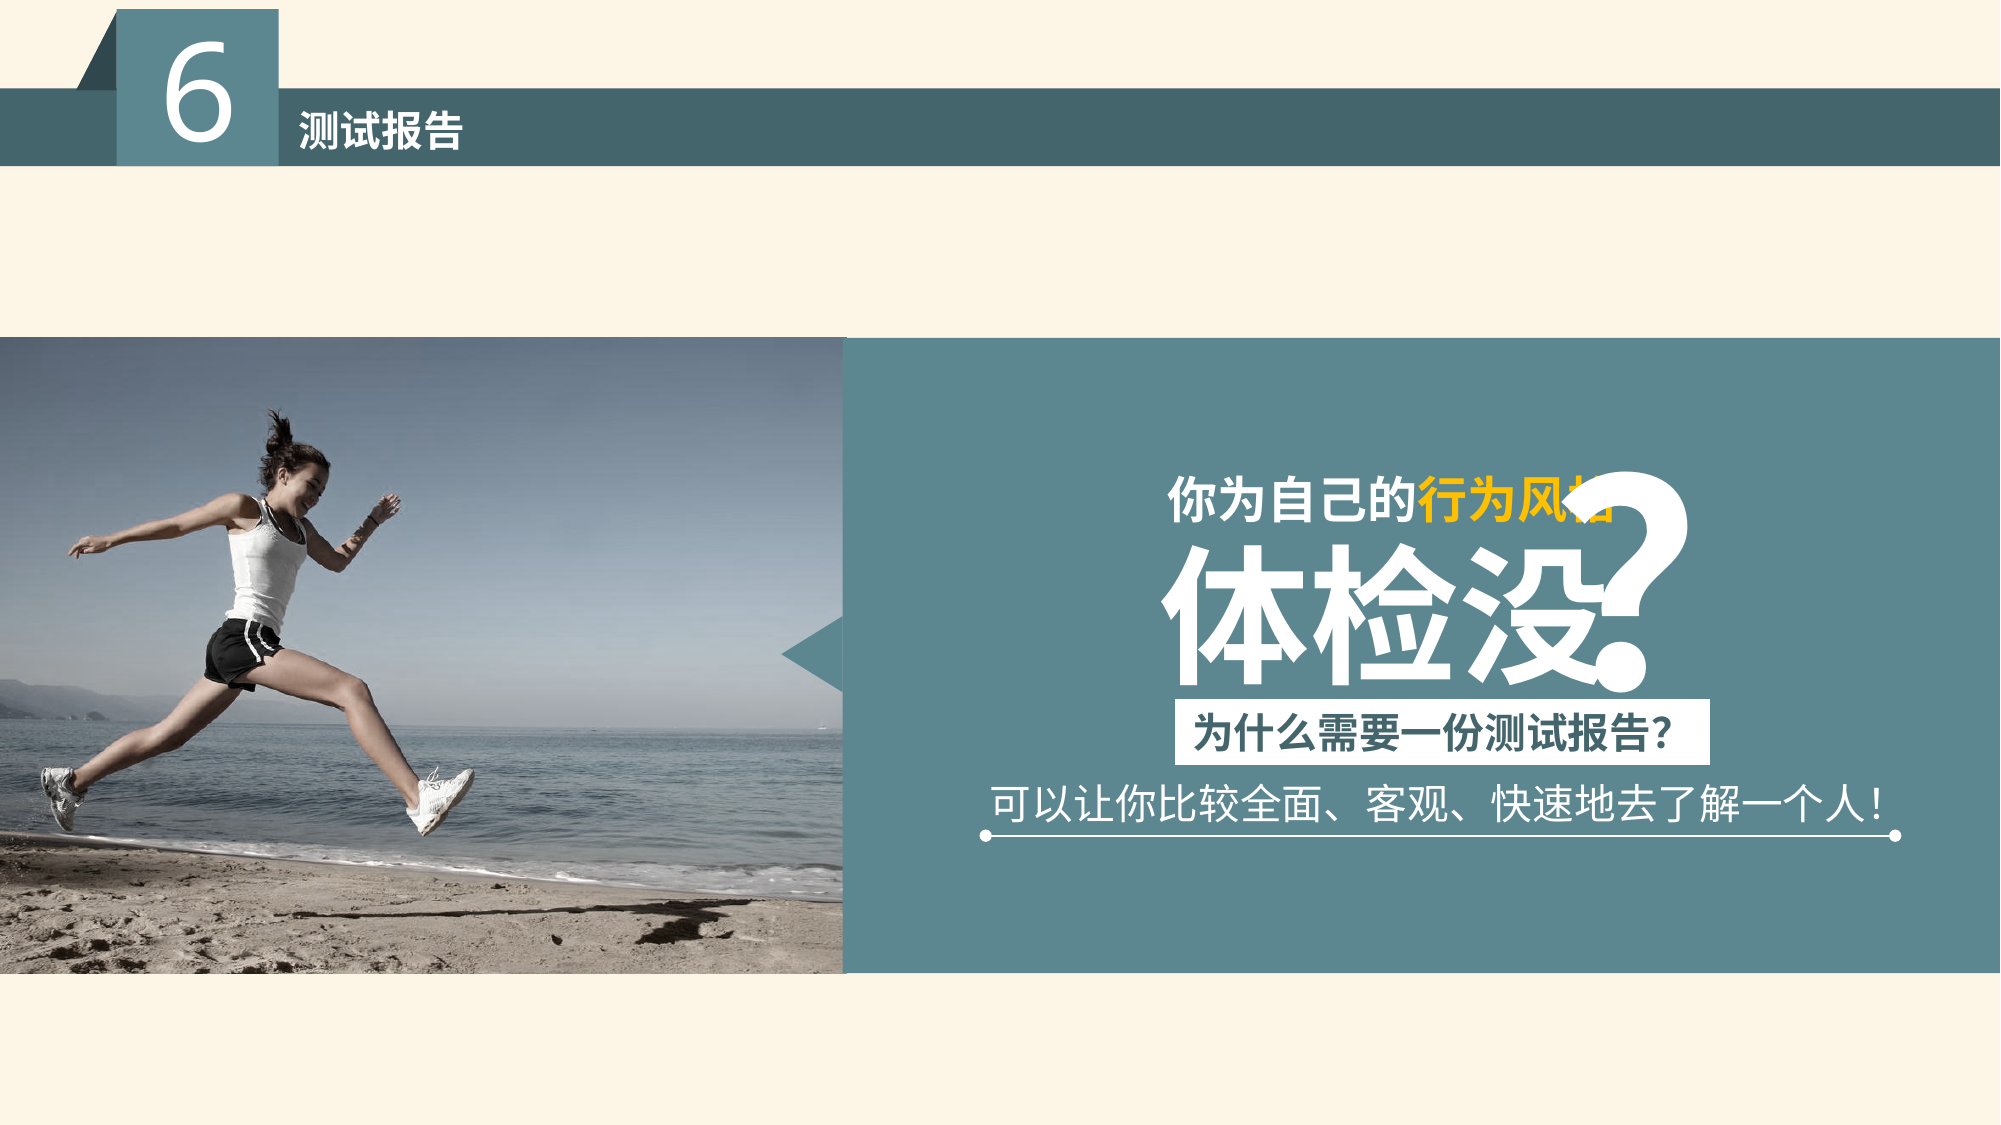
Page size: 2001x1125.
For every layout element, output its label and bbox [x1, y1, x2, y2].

picture [0, 337, 781, 974]
text_box [0, 0, 2000, 179]
text_box [974, 395, 1928, 837]
text_box [781, 337, 2000, 974]
